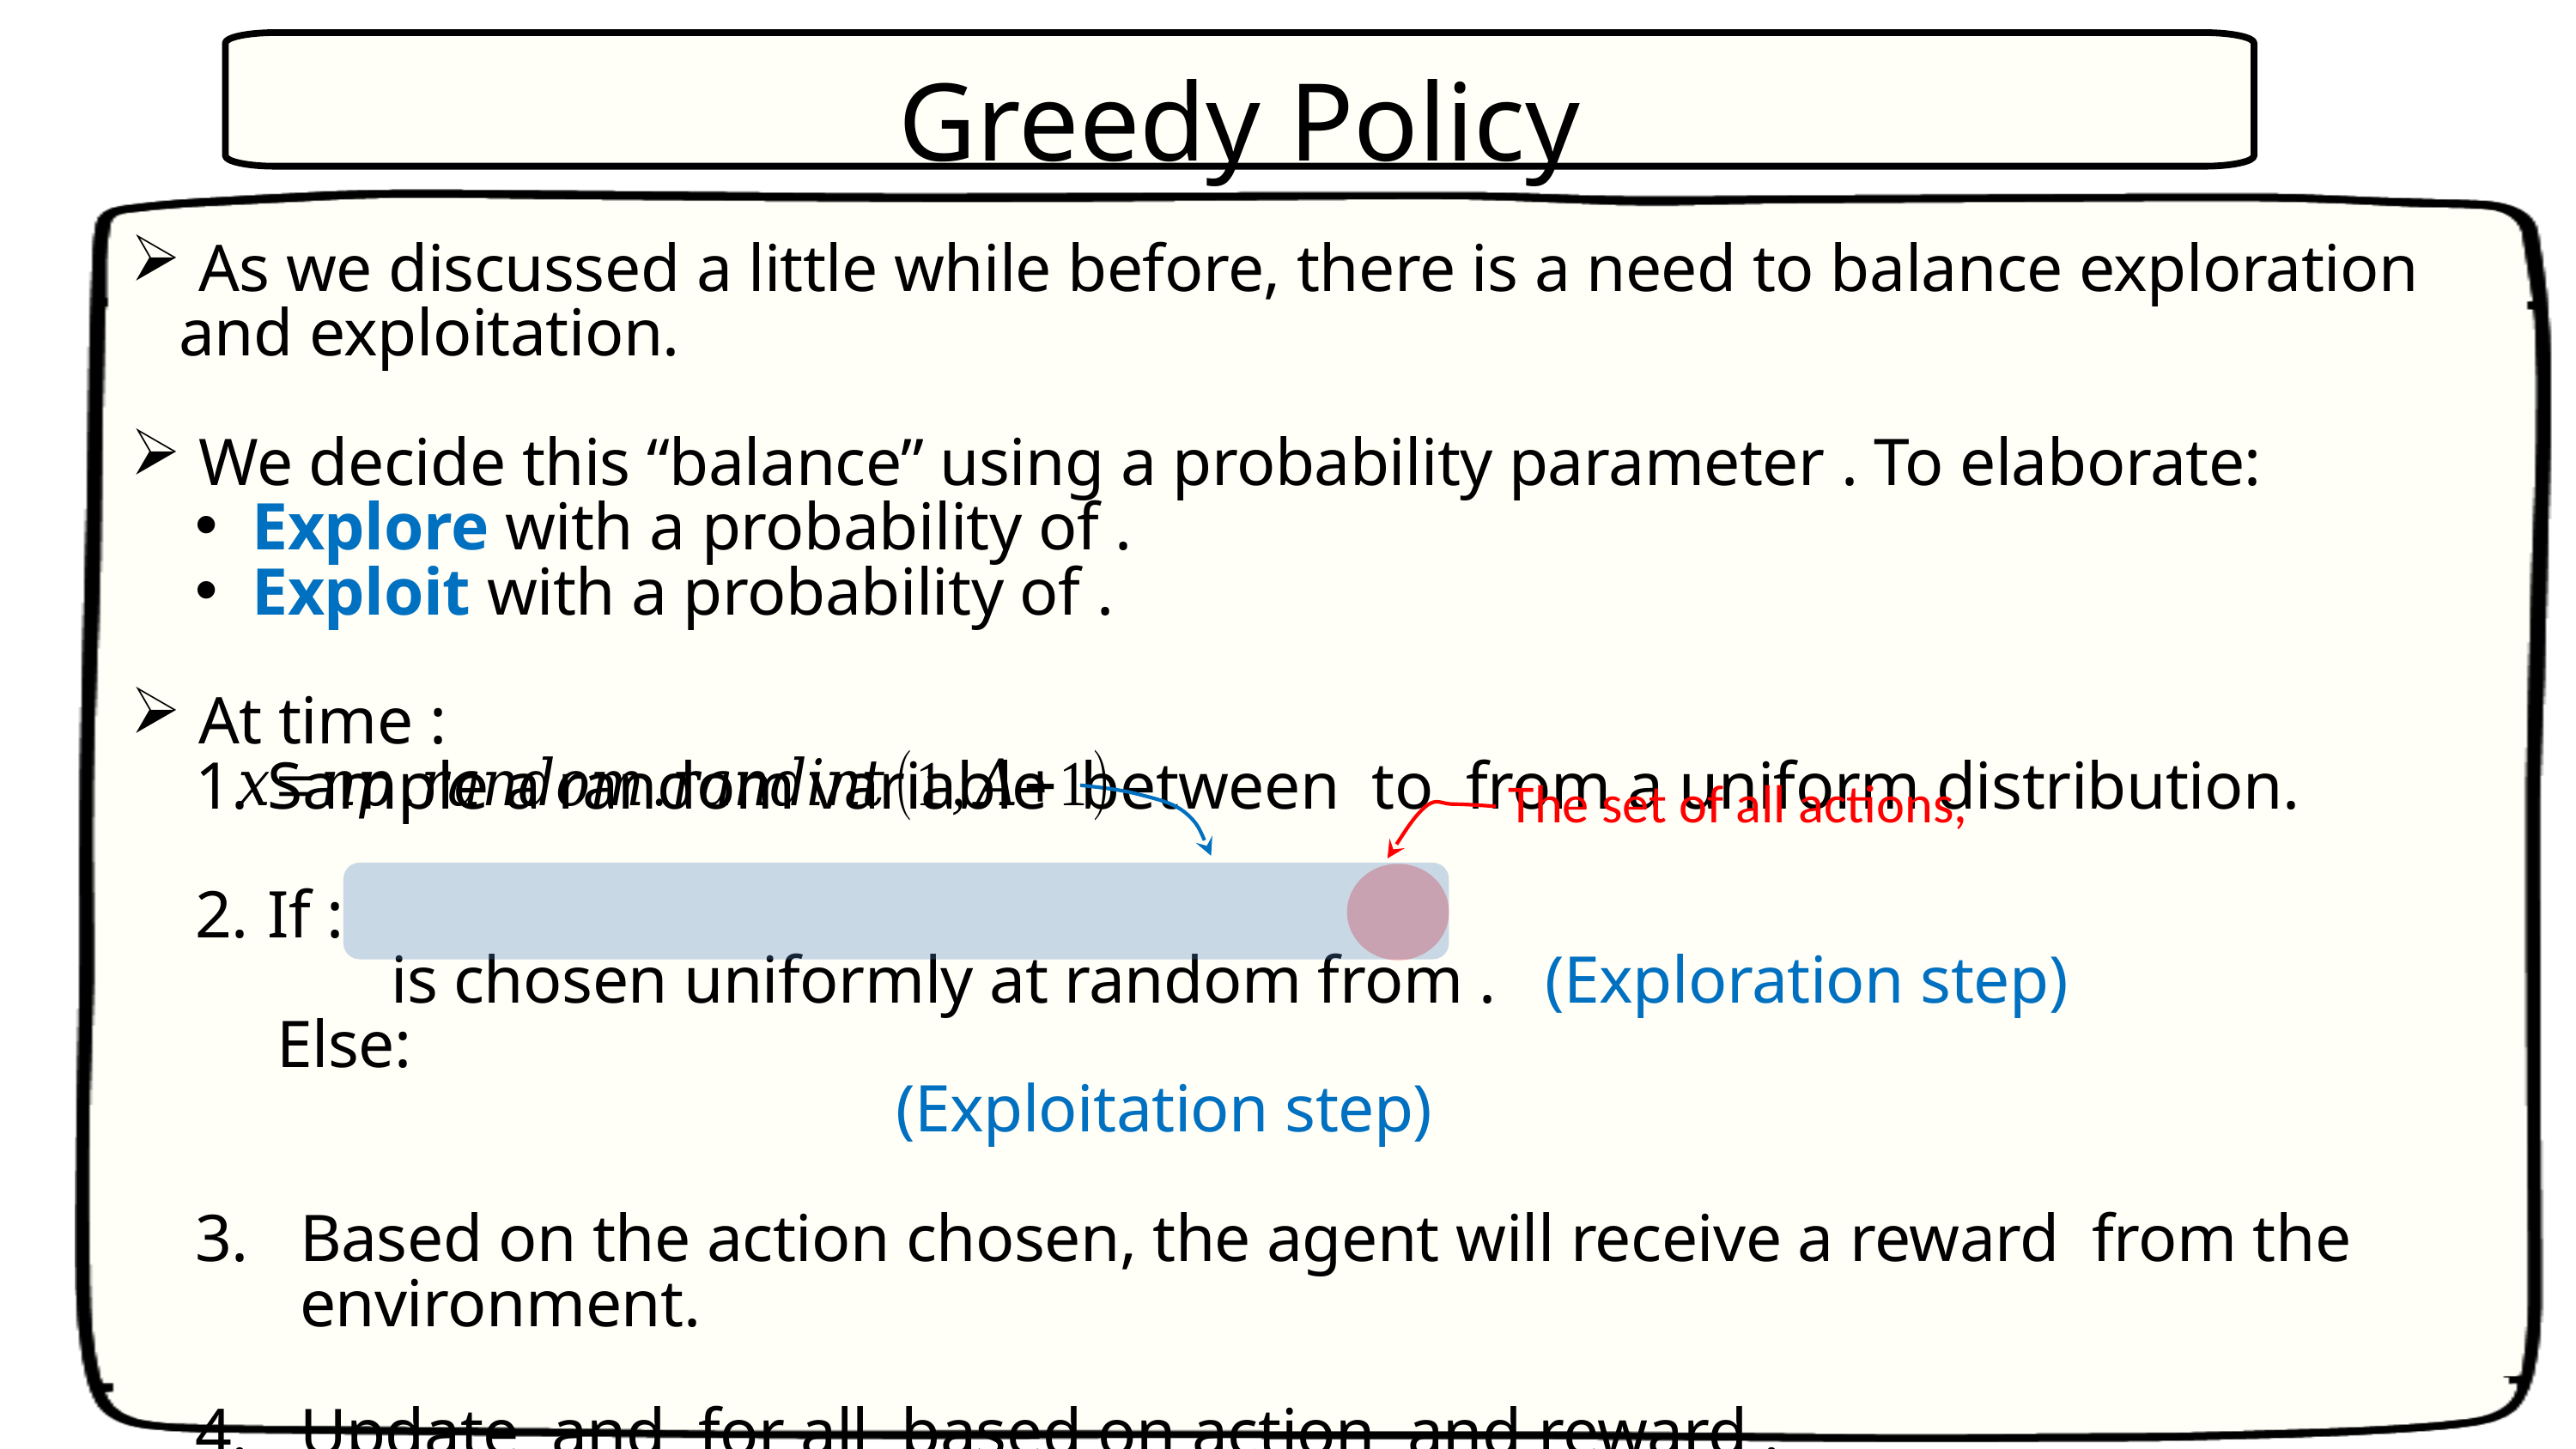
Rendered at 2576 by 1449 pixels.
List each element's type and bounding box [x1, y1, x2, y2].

text_box [225, 32, 2255, 167]
picture [75, 189, 2555, 1449]
